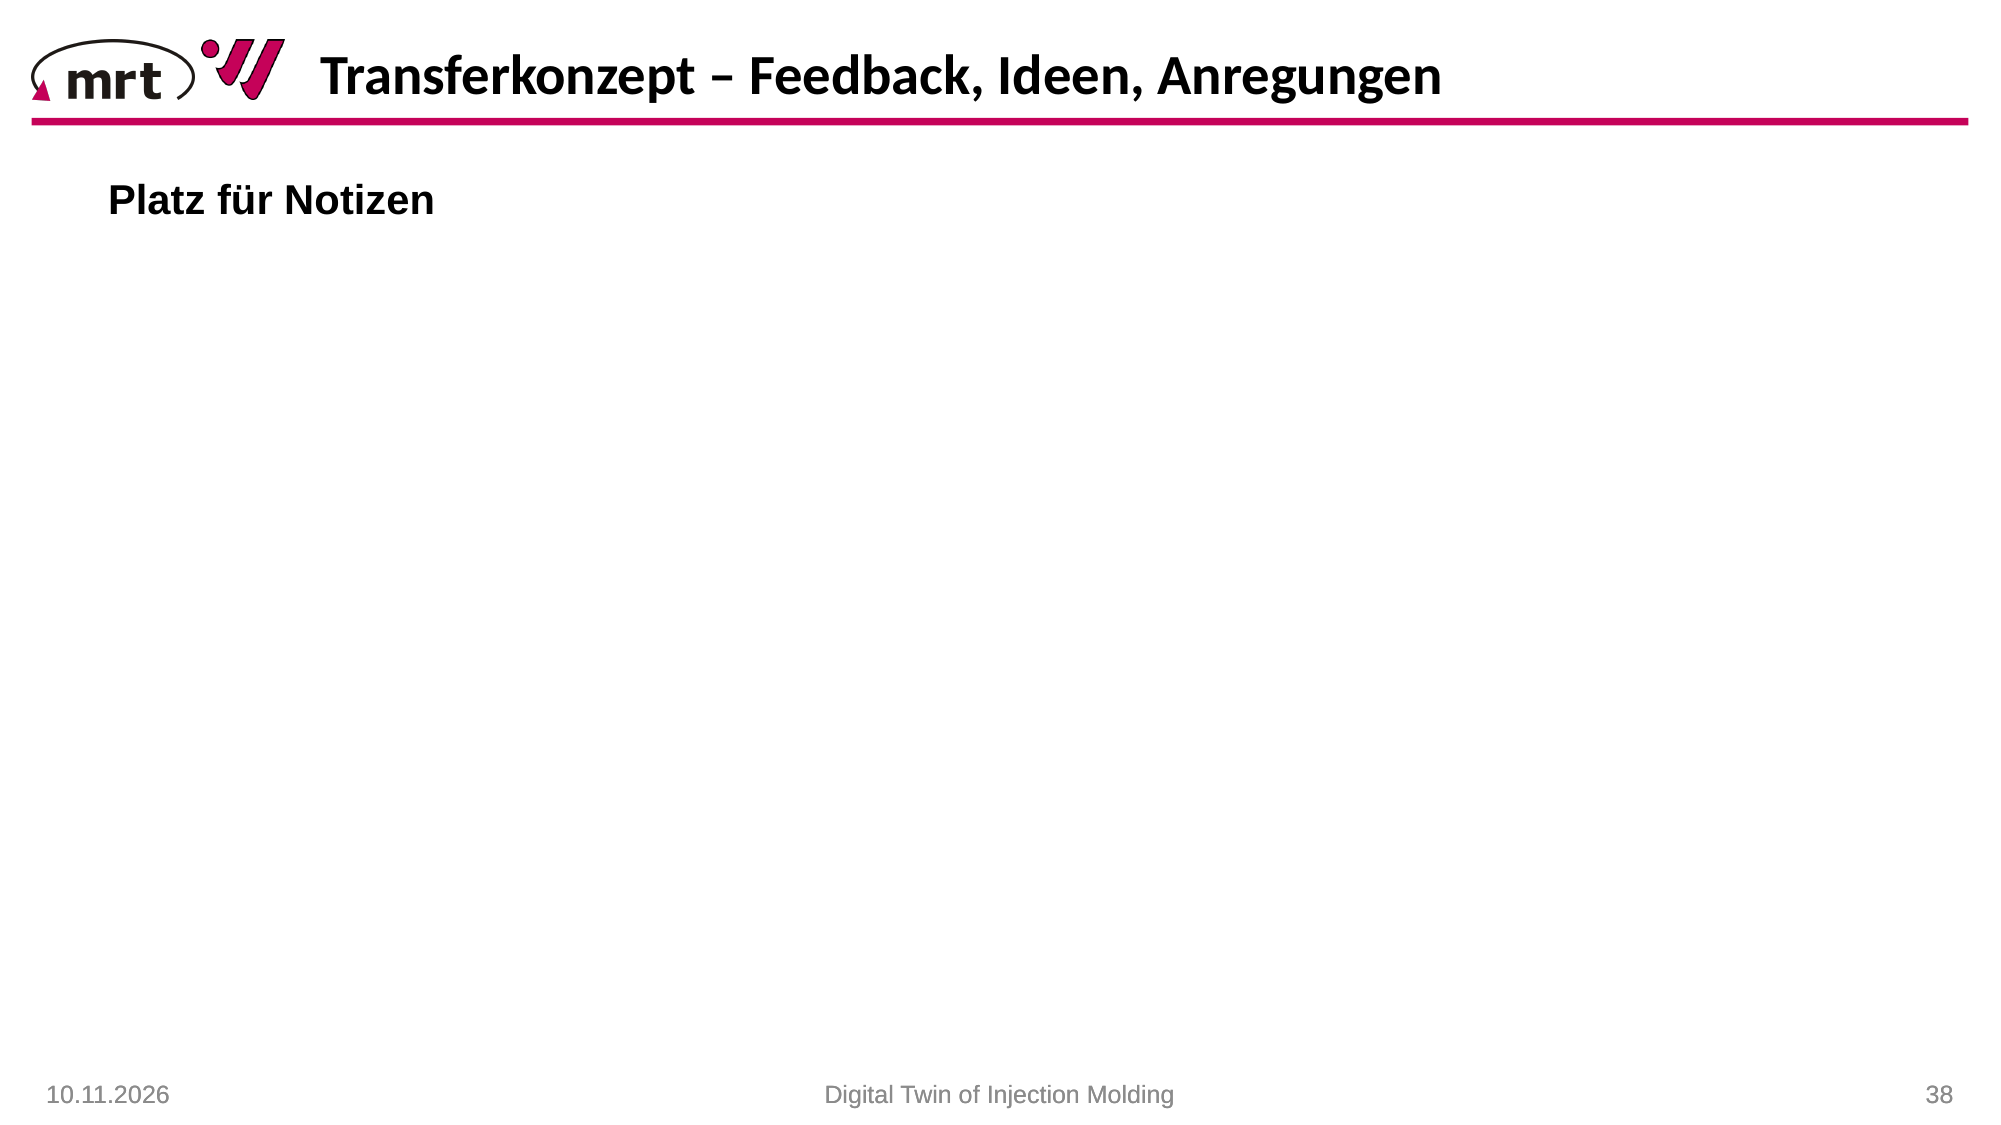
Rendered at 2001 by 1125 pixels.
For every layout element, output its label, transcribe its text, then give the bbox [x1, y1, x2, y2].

picture [31, 39, 195, 101]
picture [201, 39, 285, 100]
text_box Platz für Notizen [90, 160, 1910, 1059]
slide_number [31, 1064, 351, 1124]
slide_number 38 [1649, 1064, 1969, 1124]
footer Digital Twin of Injection Molding [362, 1064, 1638, 1124]
text_box Transferkonzept – Feedback, Ideen, Anregungen [305, 31, 1969, 114]
